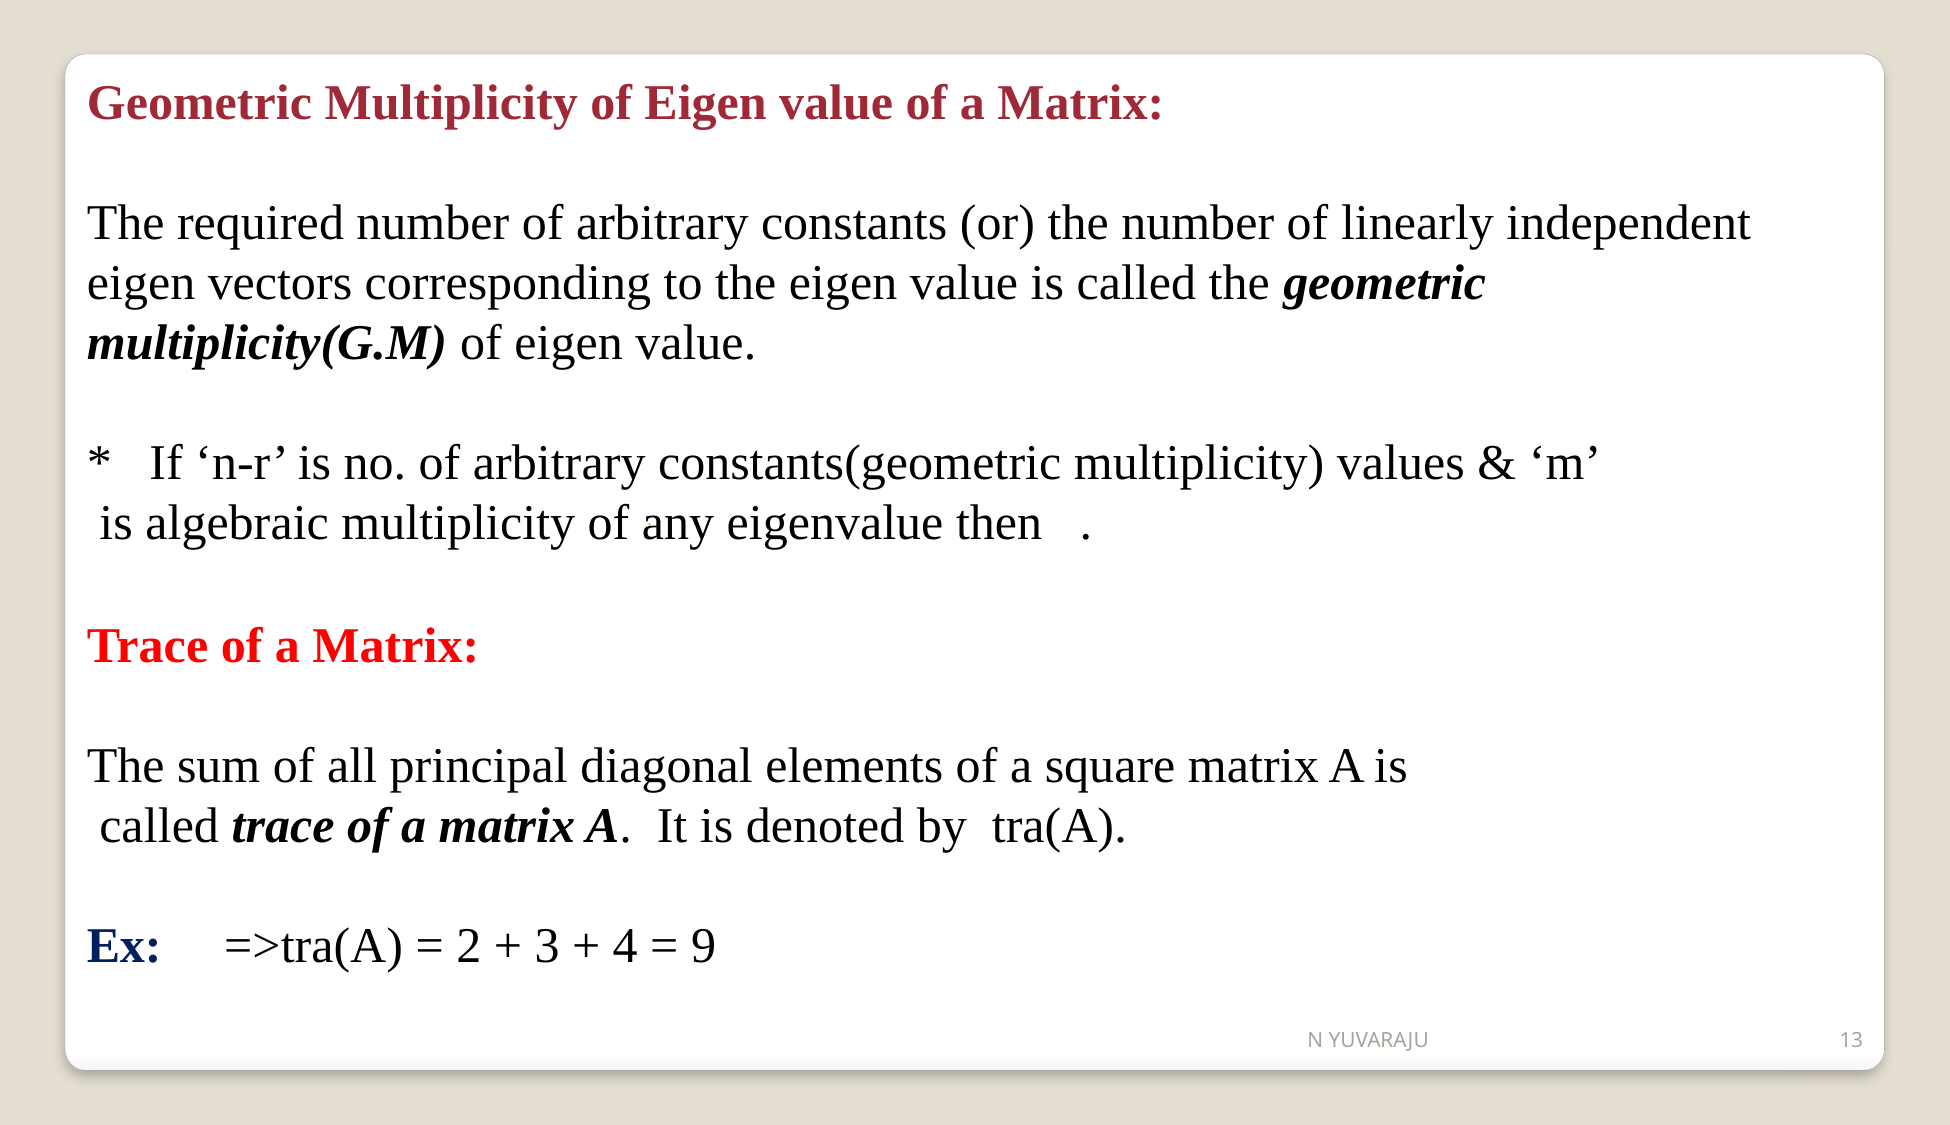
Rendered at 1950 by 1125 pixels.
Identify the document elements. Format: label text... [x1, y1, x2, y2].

footer N YUVARAJU [1292, 1002, 1781, 1063]
slide_number 13 [1781, 1002, 1878, 1063]
text_box [687, 159, 1293, 305]
